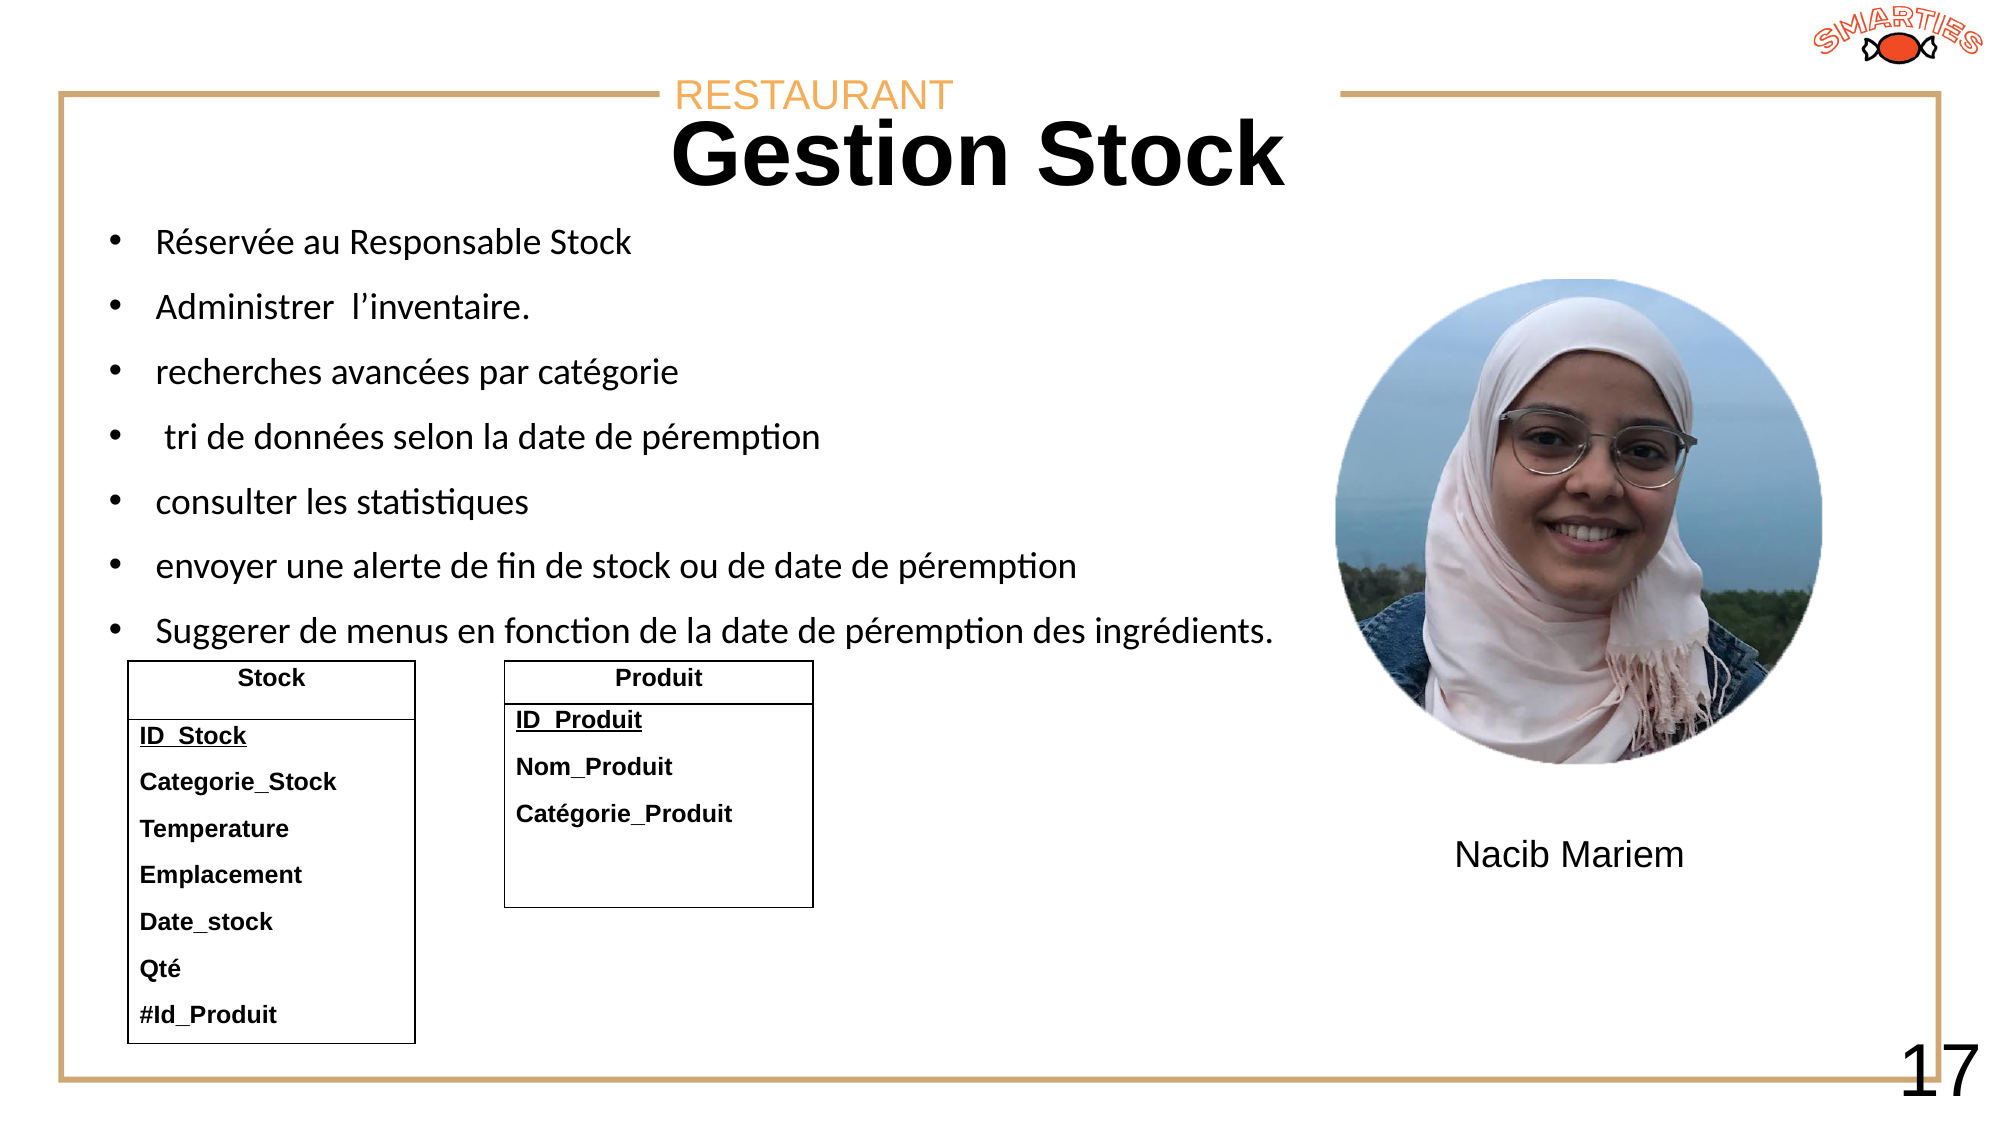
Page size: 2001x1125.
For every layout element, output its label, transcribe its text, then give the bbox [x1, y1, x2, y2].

table_cell ID_Produit Nom_Produit Catégorie_Produit [505, 705, 812, 907]
table_header Produit [505, 662, 812, 703]
picture [1329, 279, 1825, 773]
text_box Nacib Mariem [1439, 822, 1700, 883]
text_box 17 [1861, 1013, 2000, 1119]
picture [1805, 0, 1990, 69]
text_box RESTAURANT [659, 60, 1341, 86]
table_header Stock [129, 662, 414, 719]
text_box Réservée au Responsable Stock Administrer l’inventaire. recherches avancées par catégorie tri de données selon la date de péremption consulter les statistiques envoyer une alerte de fin de stock ou de date de péremption Suggerer de menus en fonction de la date de péremption des ingrédients. [93, 206, 1317, 659]
table_cell ID_Stock Categorie_Stock Temperature Emplacement Date_stock Qté #Id_Produit [129, 720, 414, 1043]
text_box Gestion Stock [327, 86, 1631, 212]
